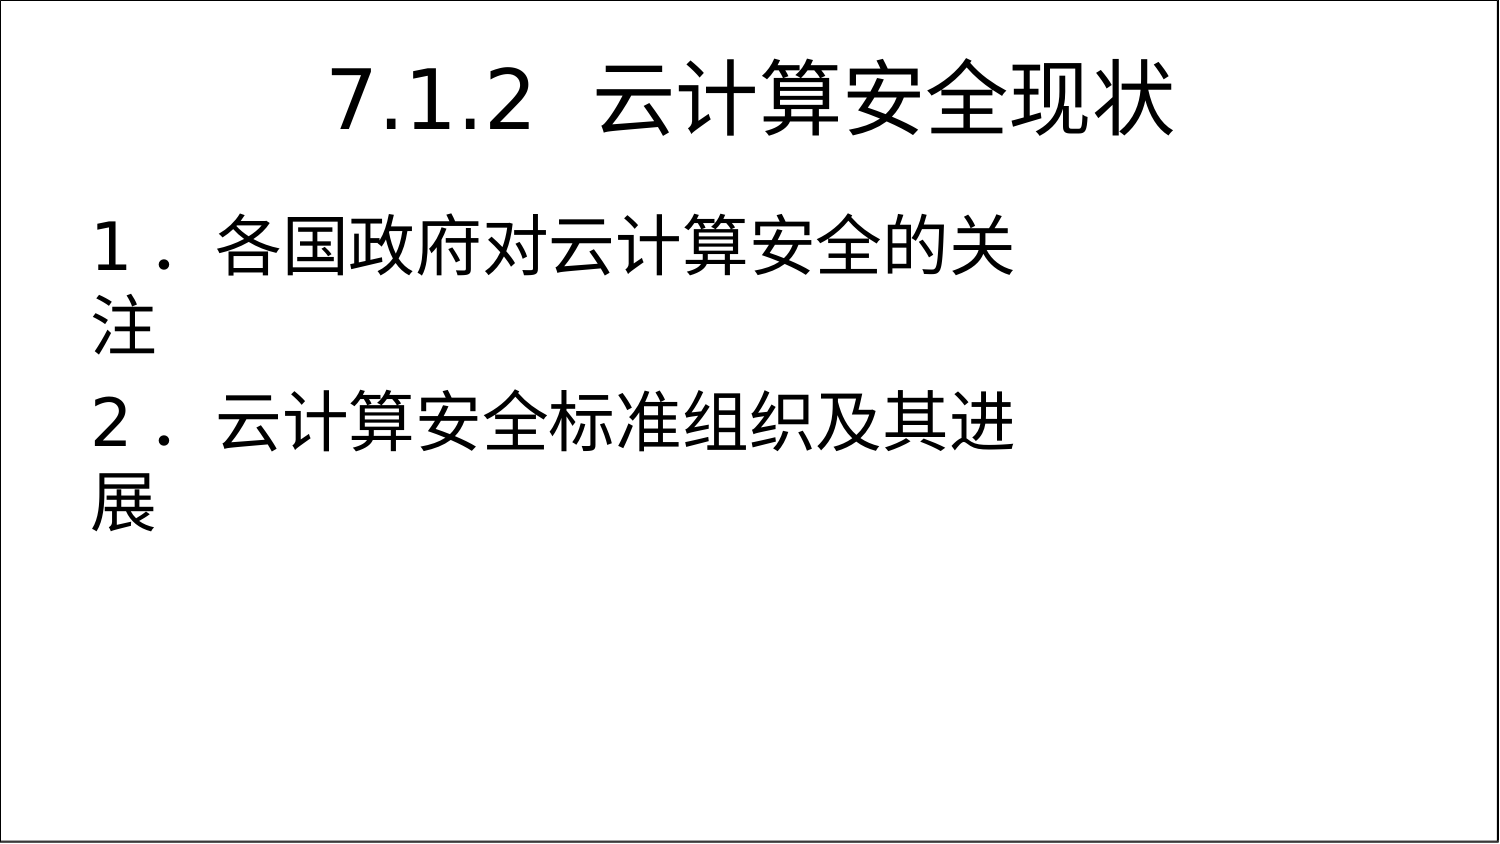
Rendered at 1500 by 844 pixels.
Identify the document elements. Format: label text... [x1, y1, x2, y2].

text_box 1．各国政府对云计算安全的关注 2．云计算安全标准组织及其进展 [87, 185, 1068, 540]
title 7.1.2 云计算安全现状 [323, 44, 1176, 188]
